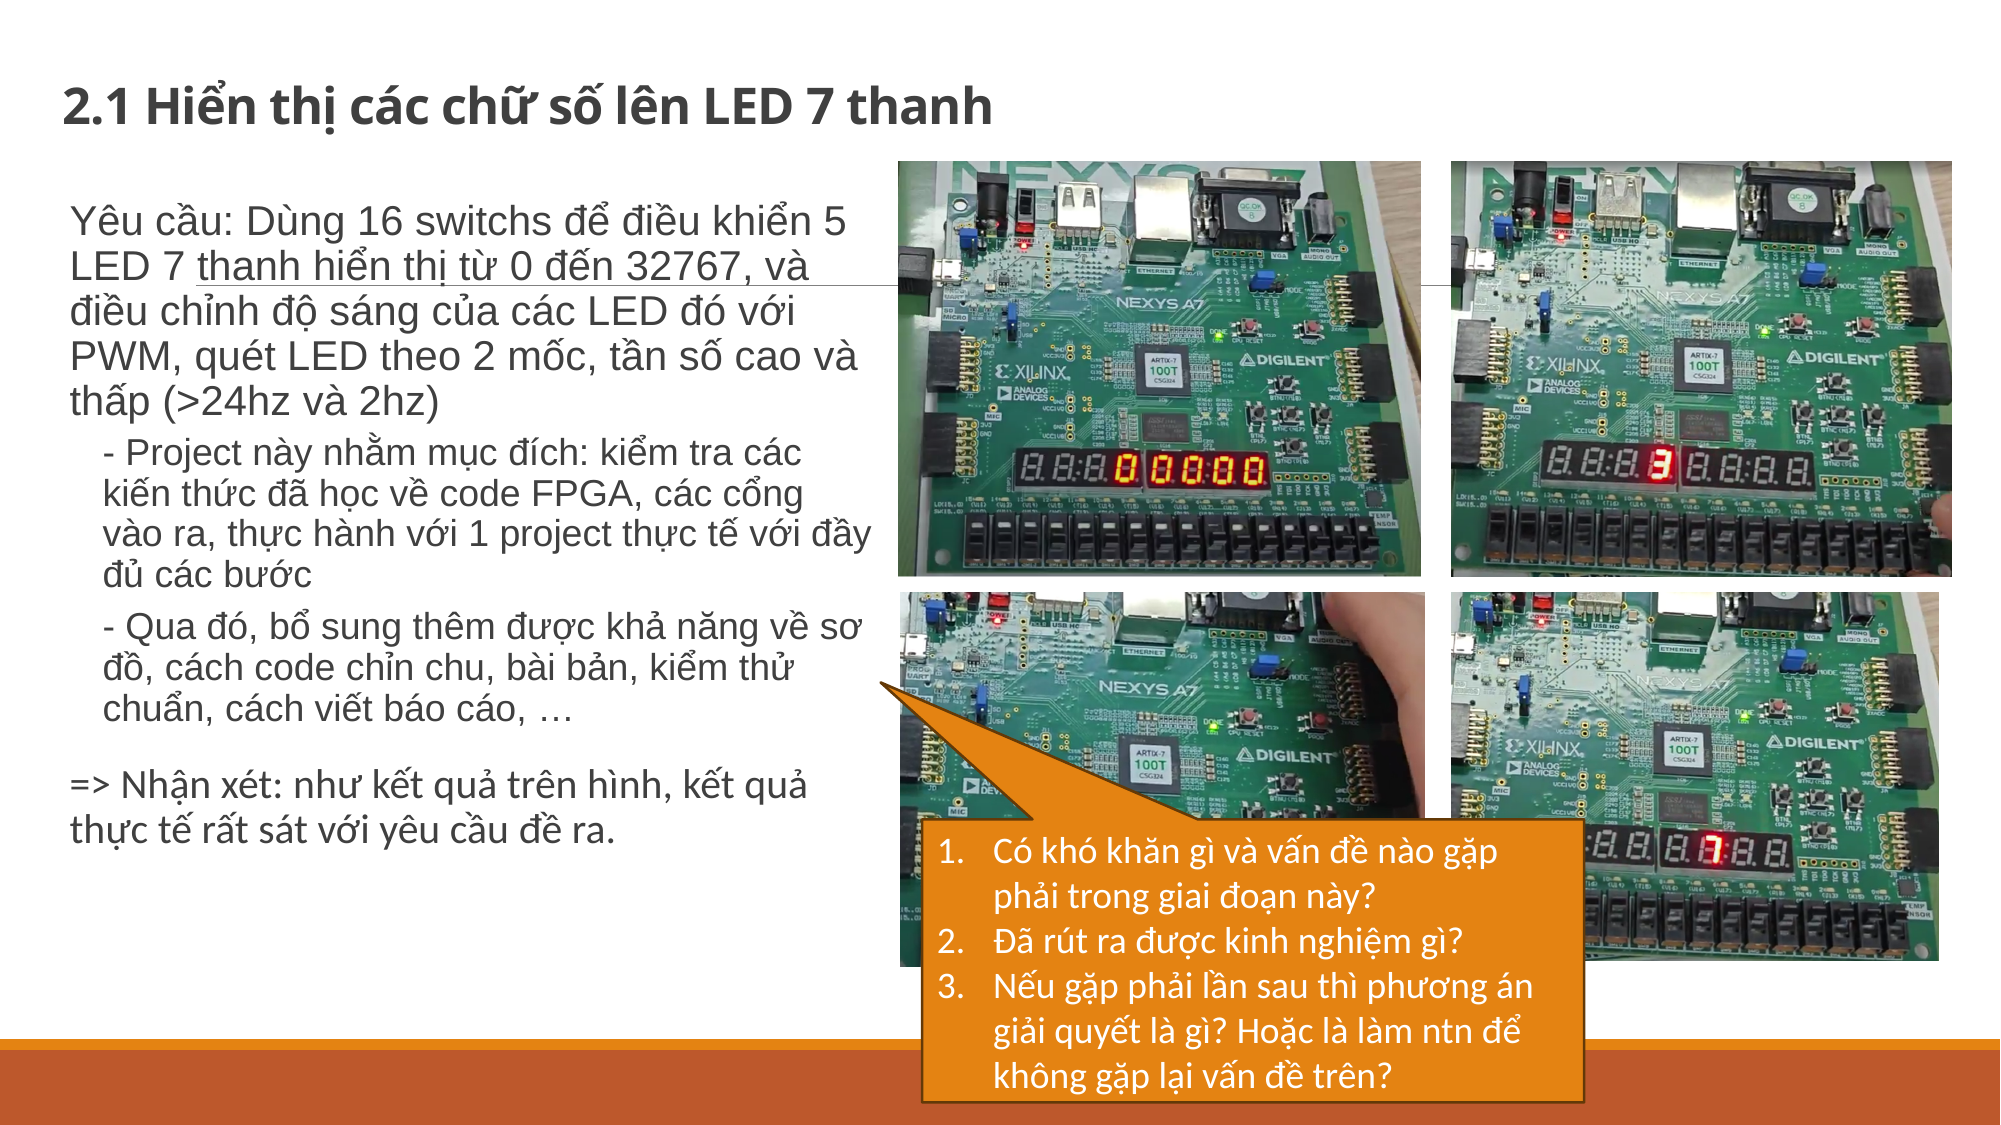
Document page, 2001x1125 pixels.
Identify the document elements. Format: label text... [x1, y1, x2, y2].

picture [897, 160, 1422, 578]
picture [1450, 160, 1953, 577]
picture [1450, 591, 1940, 962]
text_box Có khó khăn gì và vấn đề nào gặp phải trong giai đoạn này? Đã rút ra được kinh nghiệm gì? Nếu gặp phải lần sau thì phương án giải quyết là gì? Hoặc là làm ntn để không gặp lại vấn đề trên? [920, 818, 1586, 1104]
title 2.1 Hiển thị các chữ số lên LED 7 thanh [48, 47, 1071, 143]
picture [900, 591, 1426, 967]
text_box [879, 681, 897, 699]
list Yêu cầu: Dùng 16 switchs để điều khiển 5 LED 7 thanh hiển thị từ 0 đến 32767, và điều chỉnh độ sáng của các LED đó với PWM, quét LED theo 2 mốc, tần số cao và thấp (>24hz và 2hz) - Project này nhằm mục đích: kiểm tra các kiến thức đã học về code FPGA, các cổng vào ra, thực hành với 1 project thực tế với đầy đủ các bước - Qua đó, bổ sung thêm được khả năng về sơ đồ, cách code chỉn chu, bài bản, kiểm thử chuẩn, cách viết báo cáo, … => Nhận xét: như kết quả trên hình, kết quả thực tế rất sát với yêu cầu đề ra. [54, 192, 875, 993]
